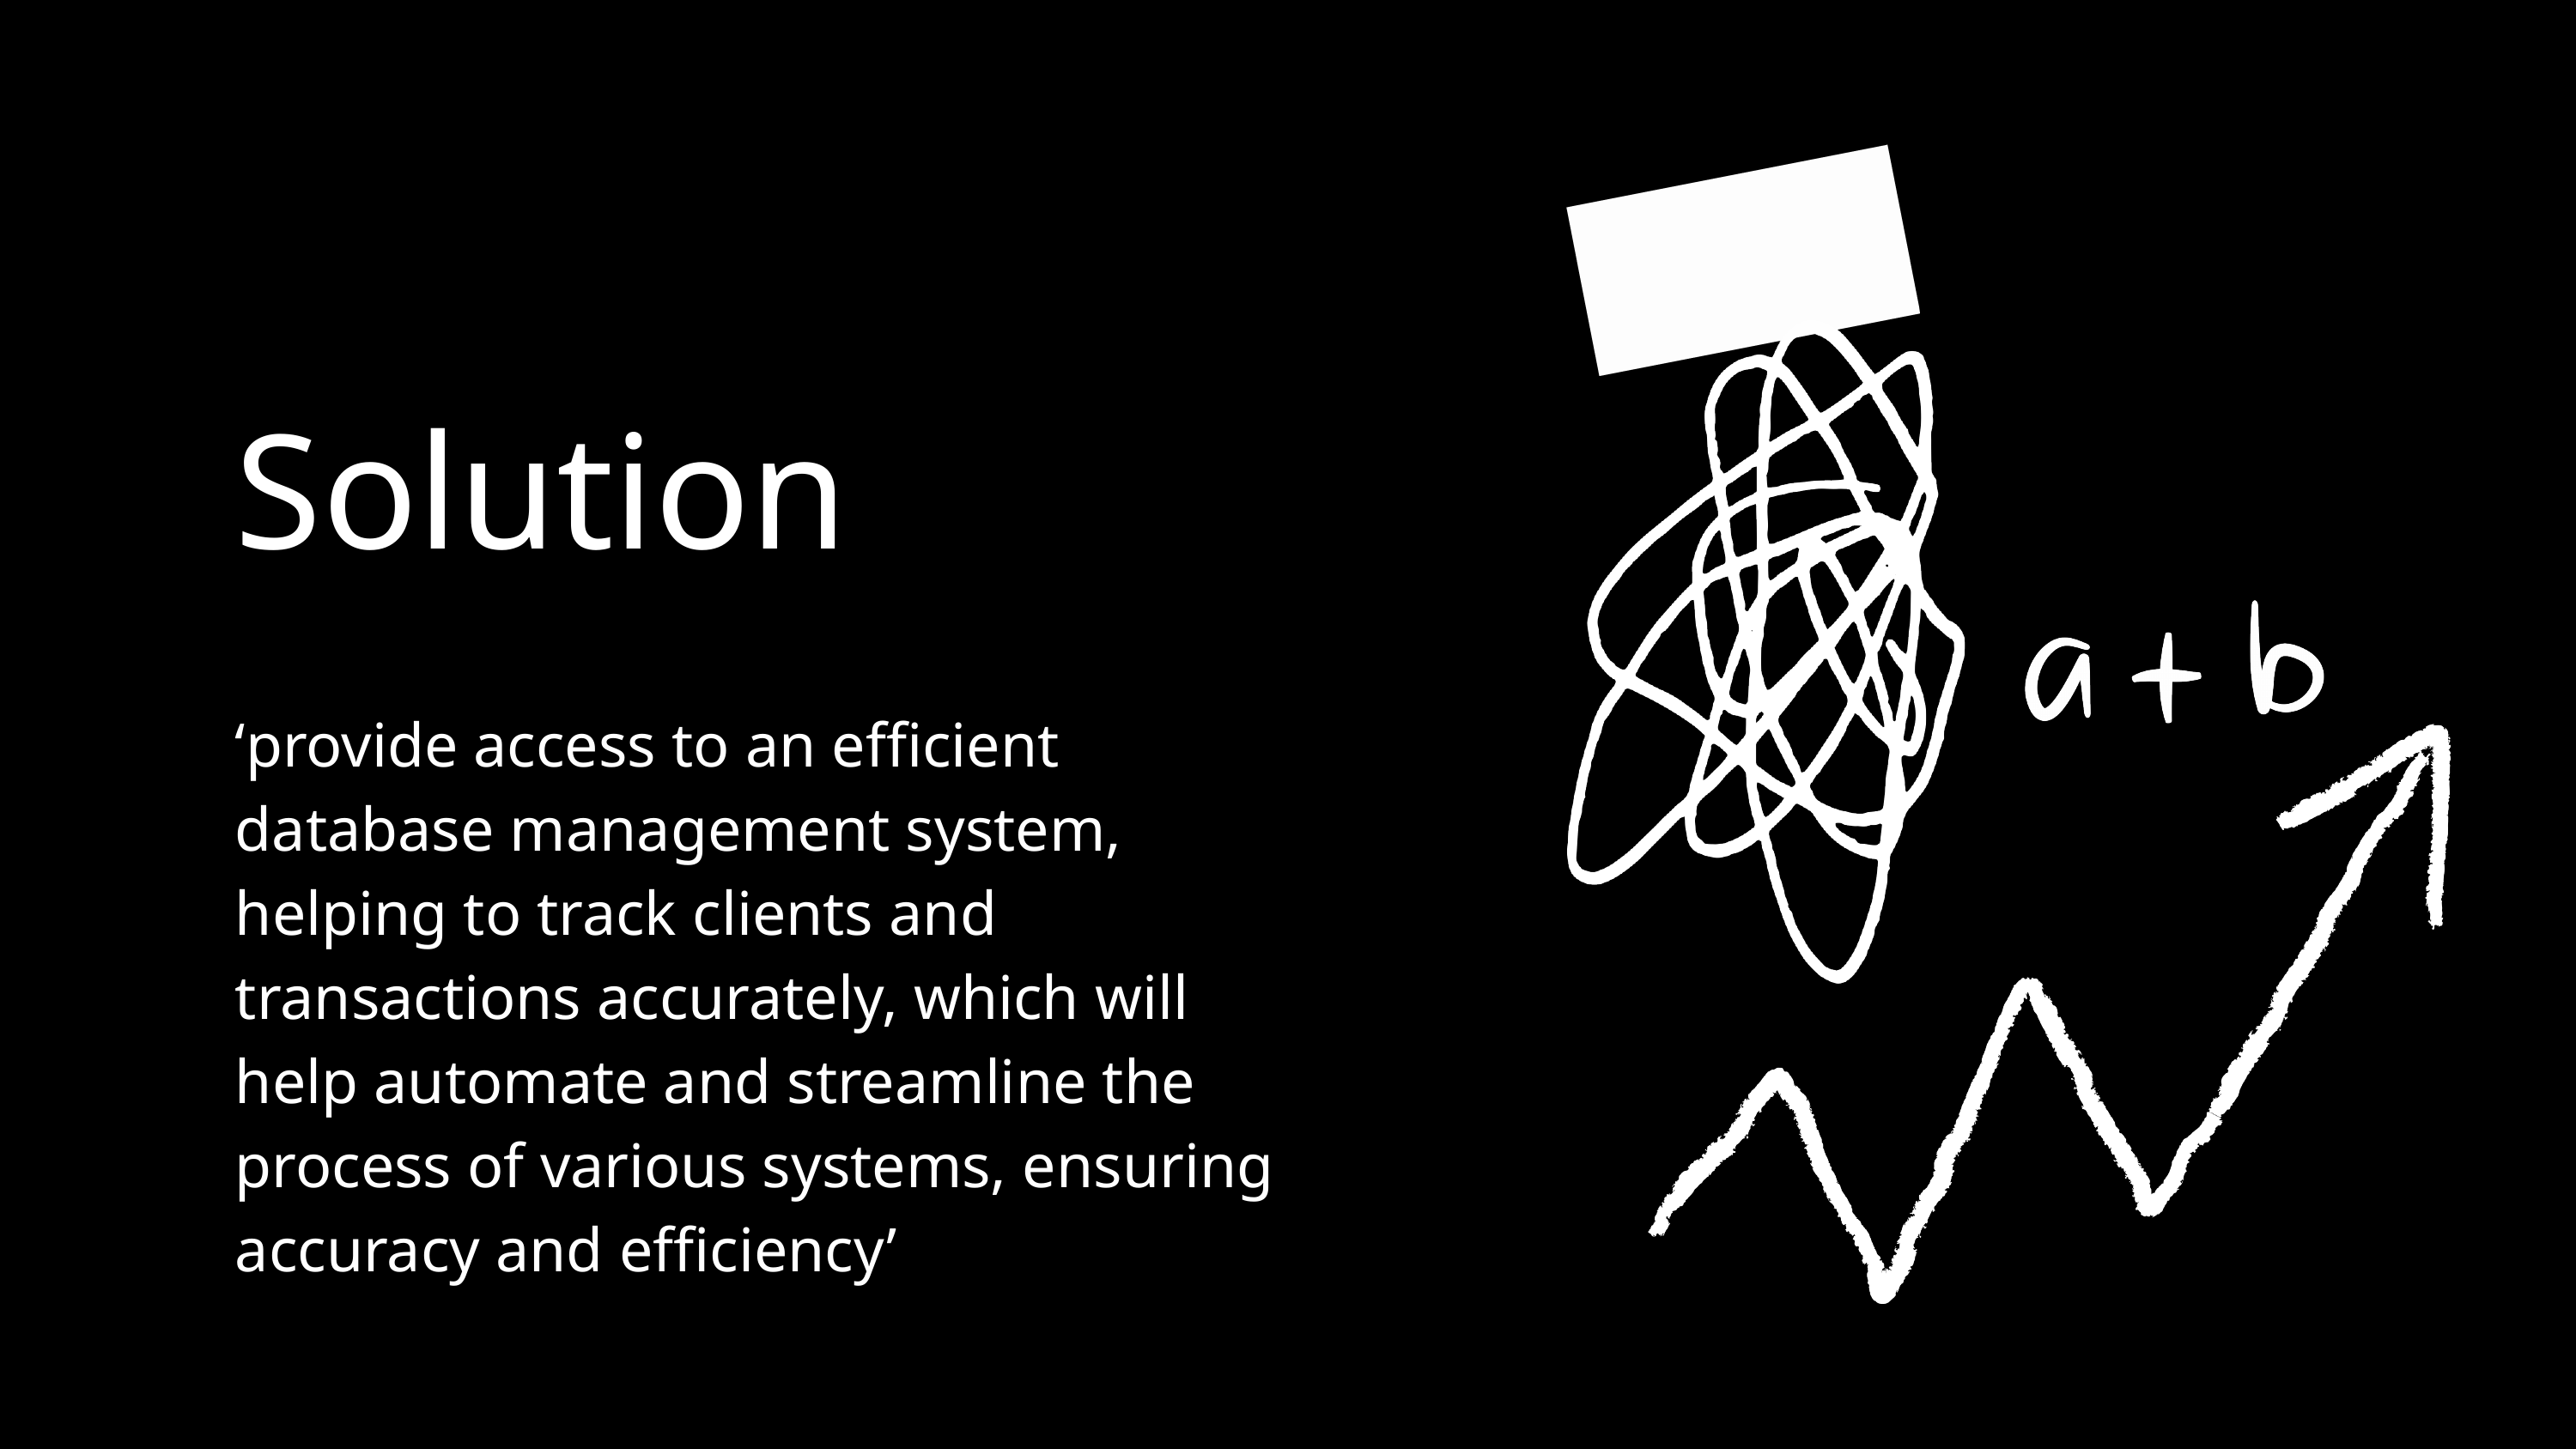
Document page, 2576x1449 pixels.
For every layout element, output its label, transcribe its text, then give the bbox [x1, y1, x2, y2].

picture [1567, 145, 1920, 376]
text_box [1566, 318, 1965, 985]
text_box Solution [234, 422, 1298, 581]
text_box [1648, 724, 2451, 1304]
text_box [2024, 598, 2348, 724]
text_box ‘provide access to an efficient database management system, helping to track clients and transactions accurately, which will help automate and streamline the process of various systems, ensuring accuracy and efficiency’ [234, 694, 1288, 1284]
